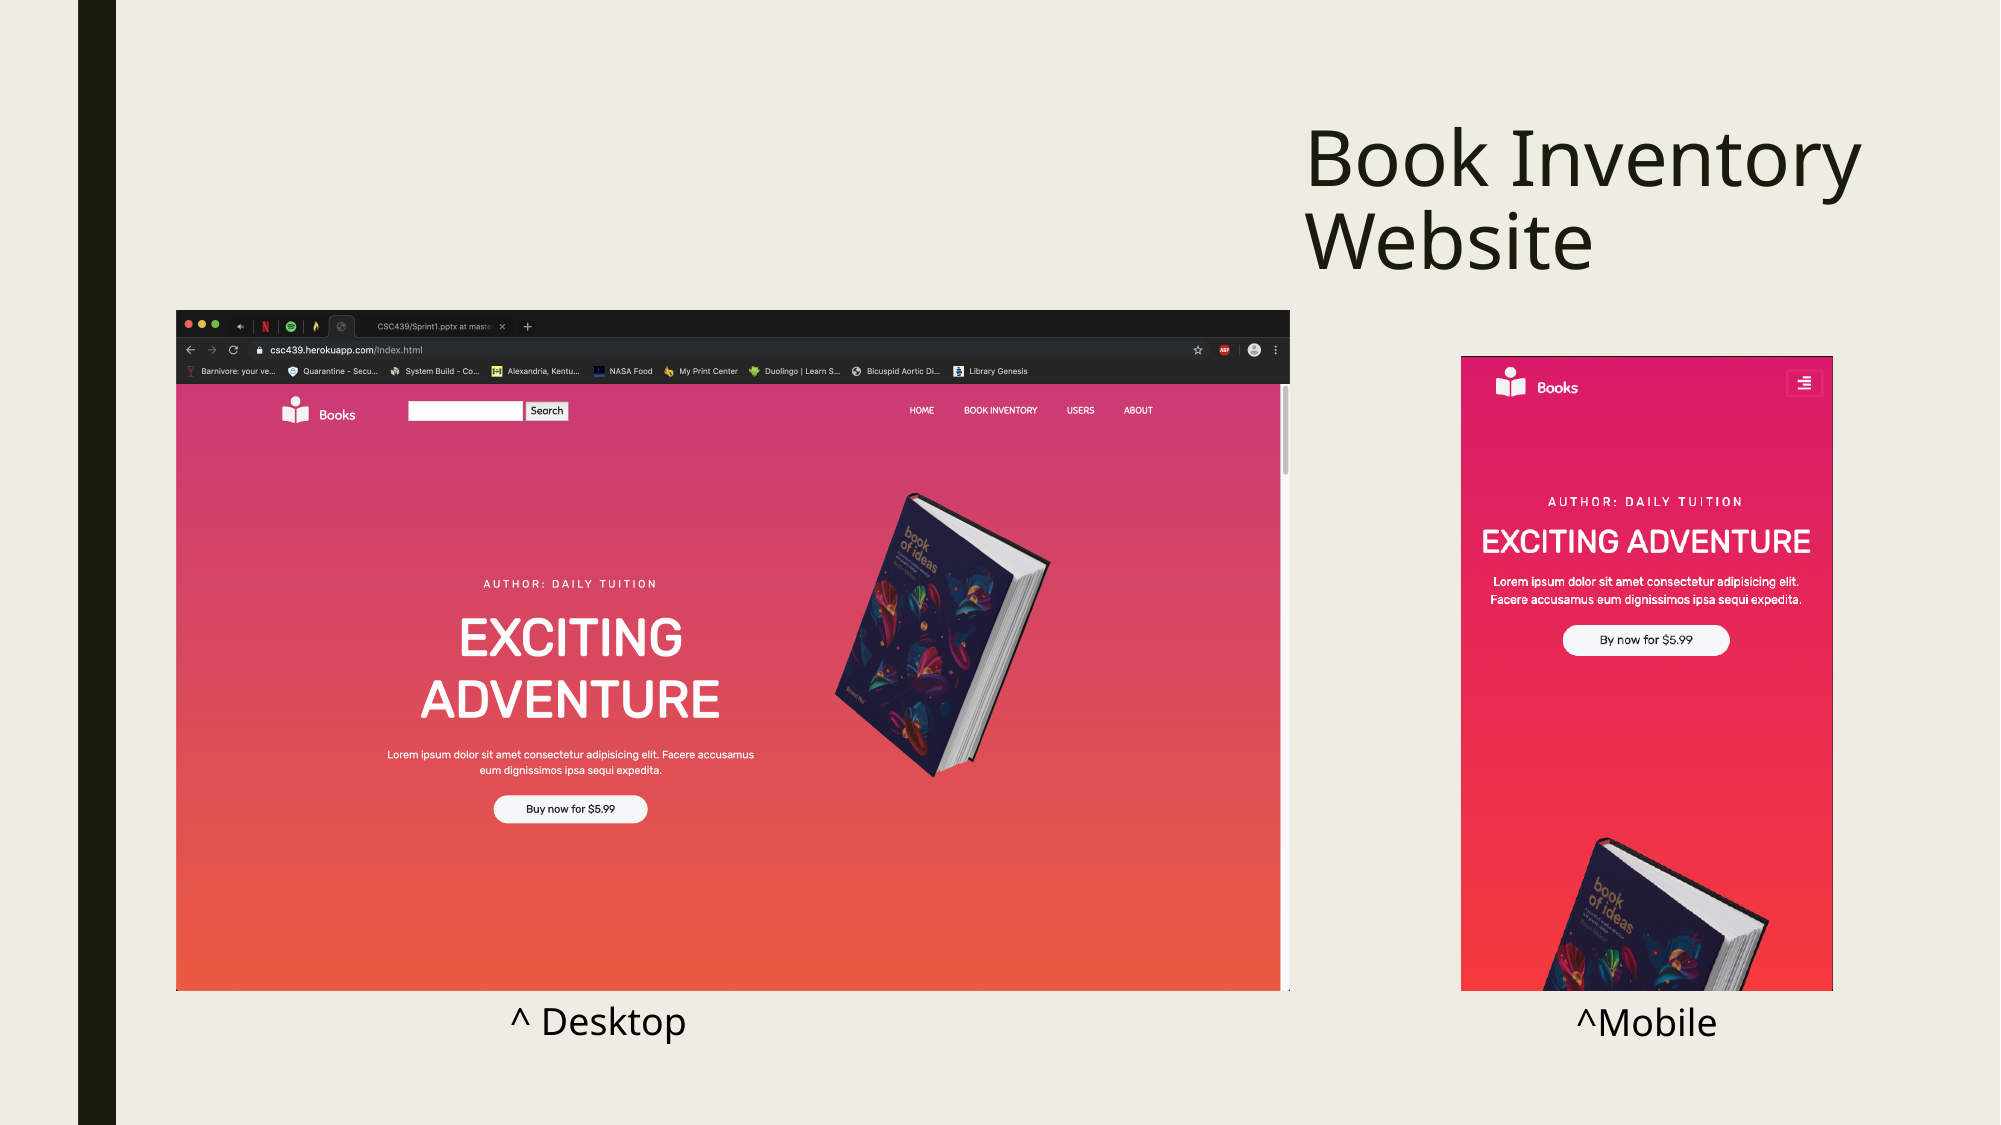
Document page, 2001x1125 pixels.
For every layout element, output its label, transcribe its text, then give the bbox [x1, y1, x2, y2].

text_box [76, 0, 119, 1125]
text_box ^Mobile [1561, 991, 1733, 1051]
picture [176, 310, 1290, 991]
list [1461, 356, 1833, 991]
text_box ^ Desktop [495, 991, 702, 1050]
title Book Inventory Website [1289, 112, 1890, 357]
